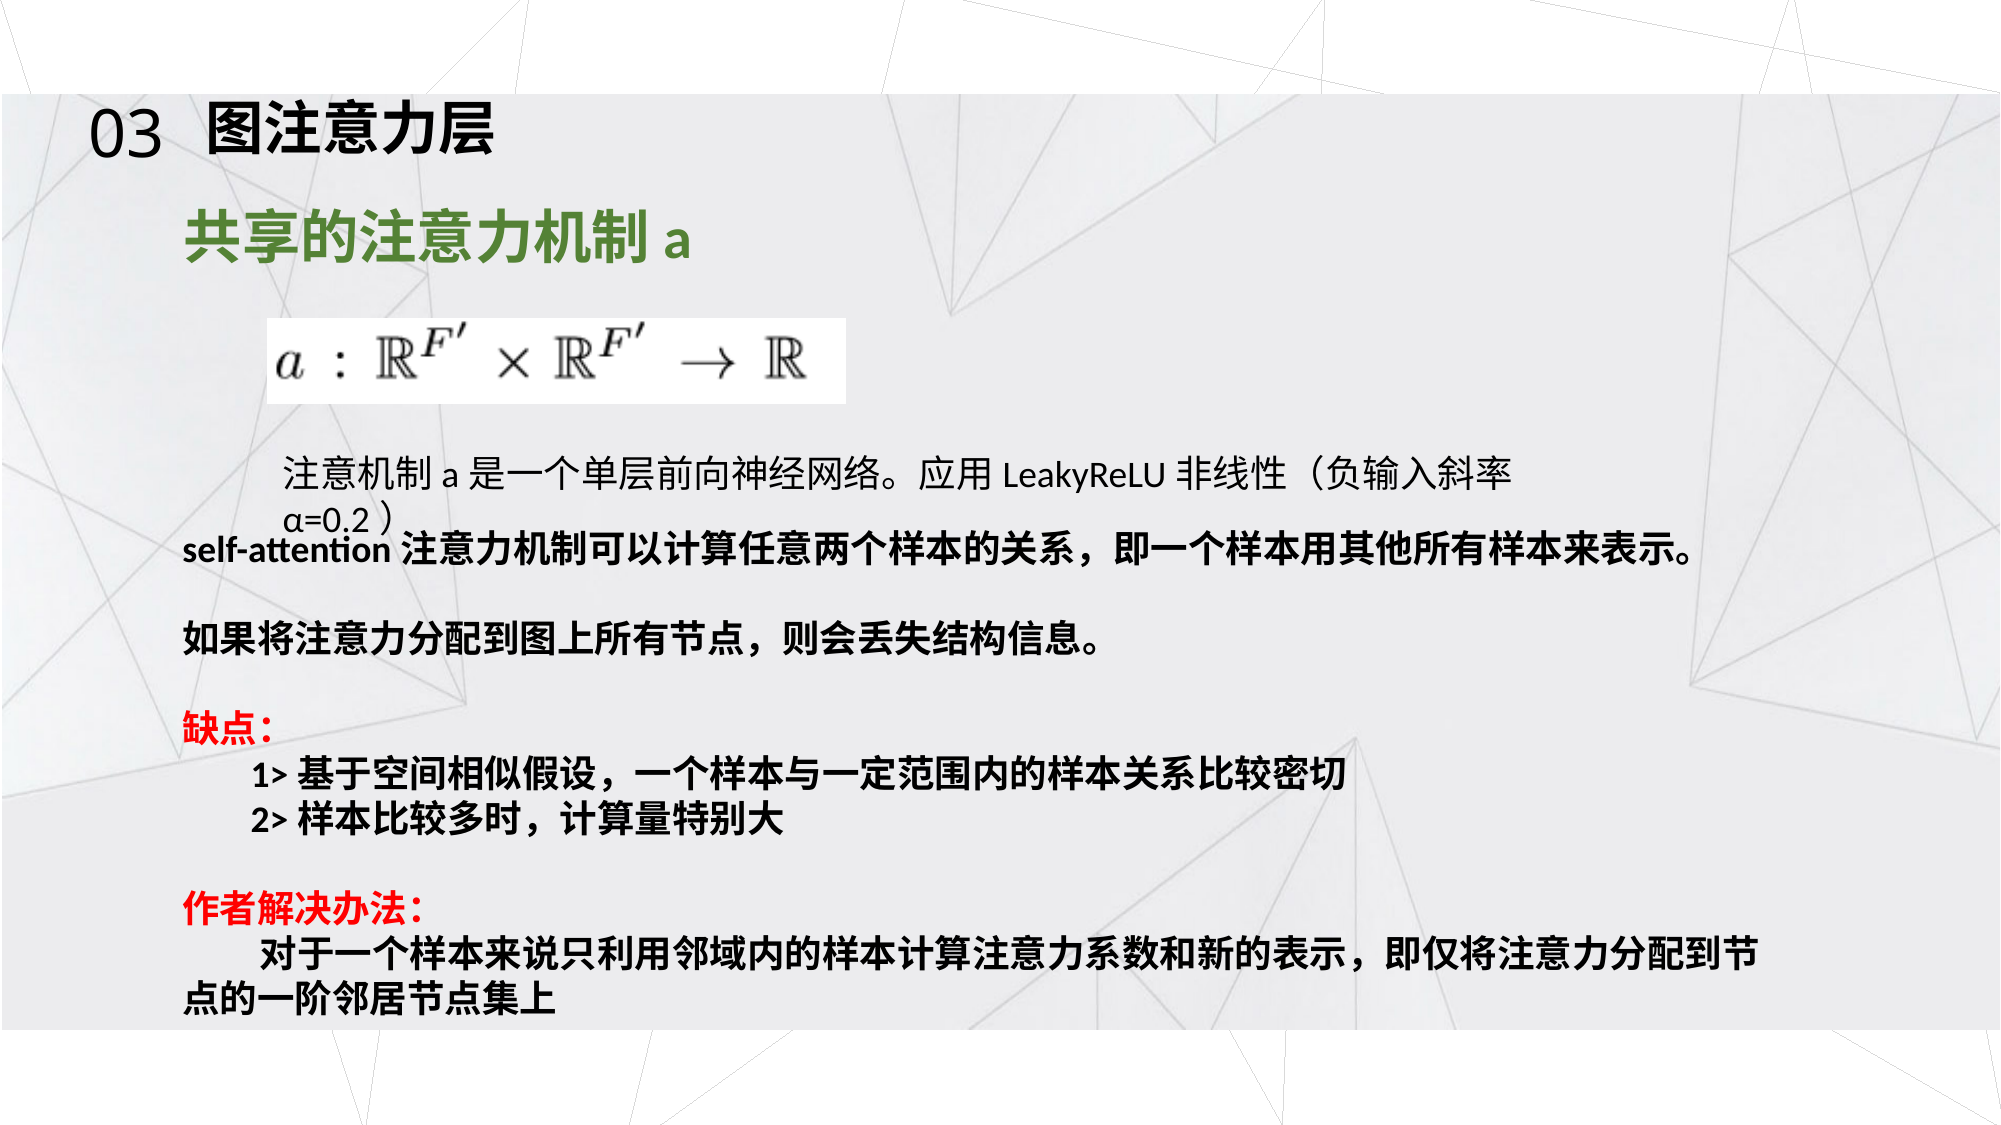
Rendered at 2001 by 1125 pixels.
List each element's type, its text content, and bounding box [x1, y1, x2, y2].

text_box self-attention注意力机制可以计算任意两个样本的关系，即一个样本用其他所有样本来表示。 如果将注意力分配到图上所有节点，则会丢失结构信息。 缺点： 1>基于空间相似假设，一个样本与一定范围内的样本关系比较密切 2>样本比较多时，计算量特别大 作者解决办法： 对于一个样本来说只利用邻域内的样本计算注意力系数和新的表示，即仅将注意力分配到节点的一阶邻居节点集上 [167, 517, 1810, 1073]
text_box 图注意力层 [205, 90, 671, 161]
text_box 03 [88, 90, 168, 171]
picture [2, 94, 2001, 1030]
text_box 共享的注意力机制a [169, 193, 708, 278]
text_box 注意机制a是一个单层前向神经网络。应用LeakyReLU非线性（负输入斜率α=0.2） [267, 442, 1643, 548]
